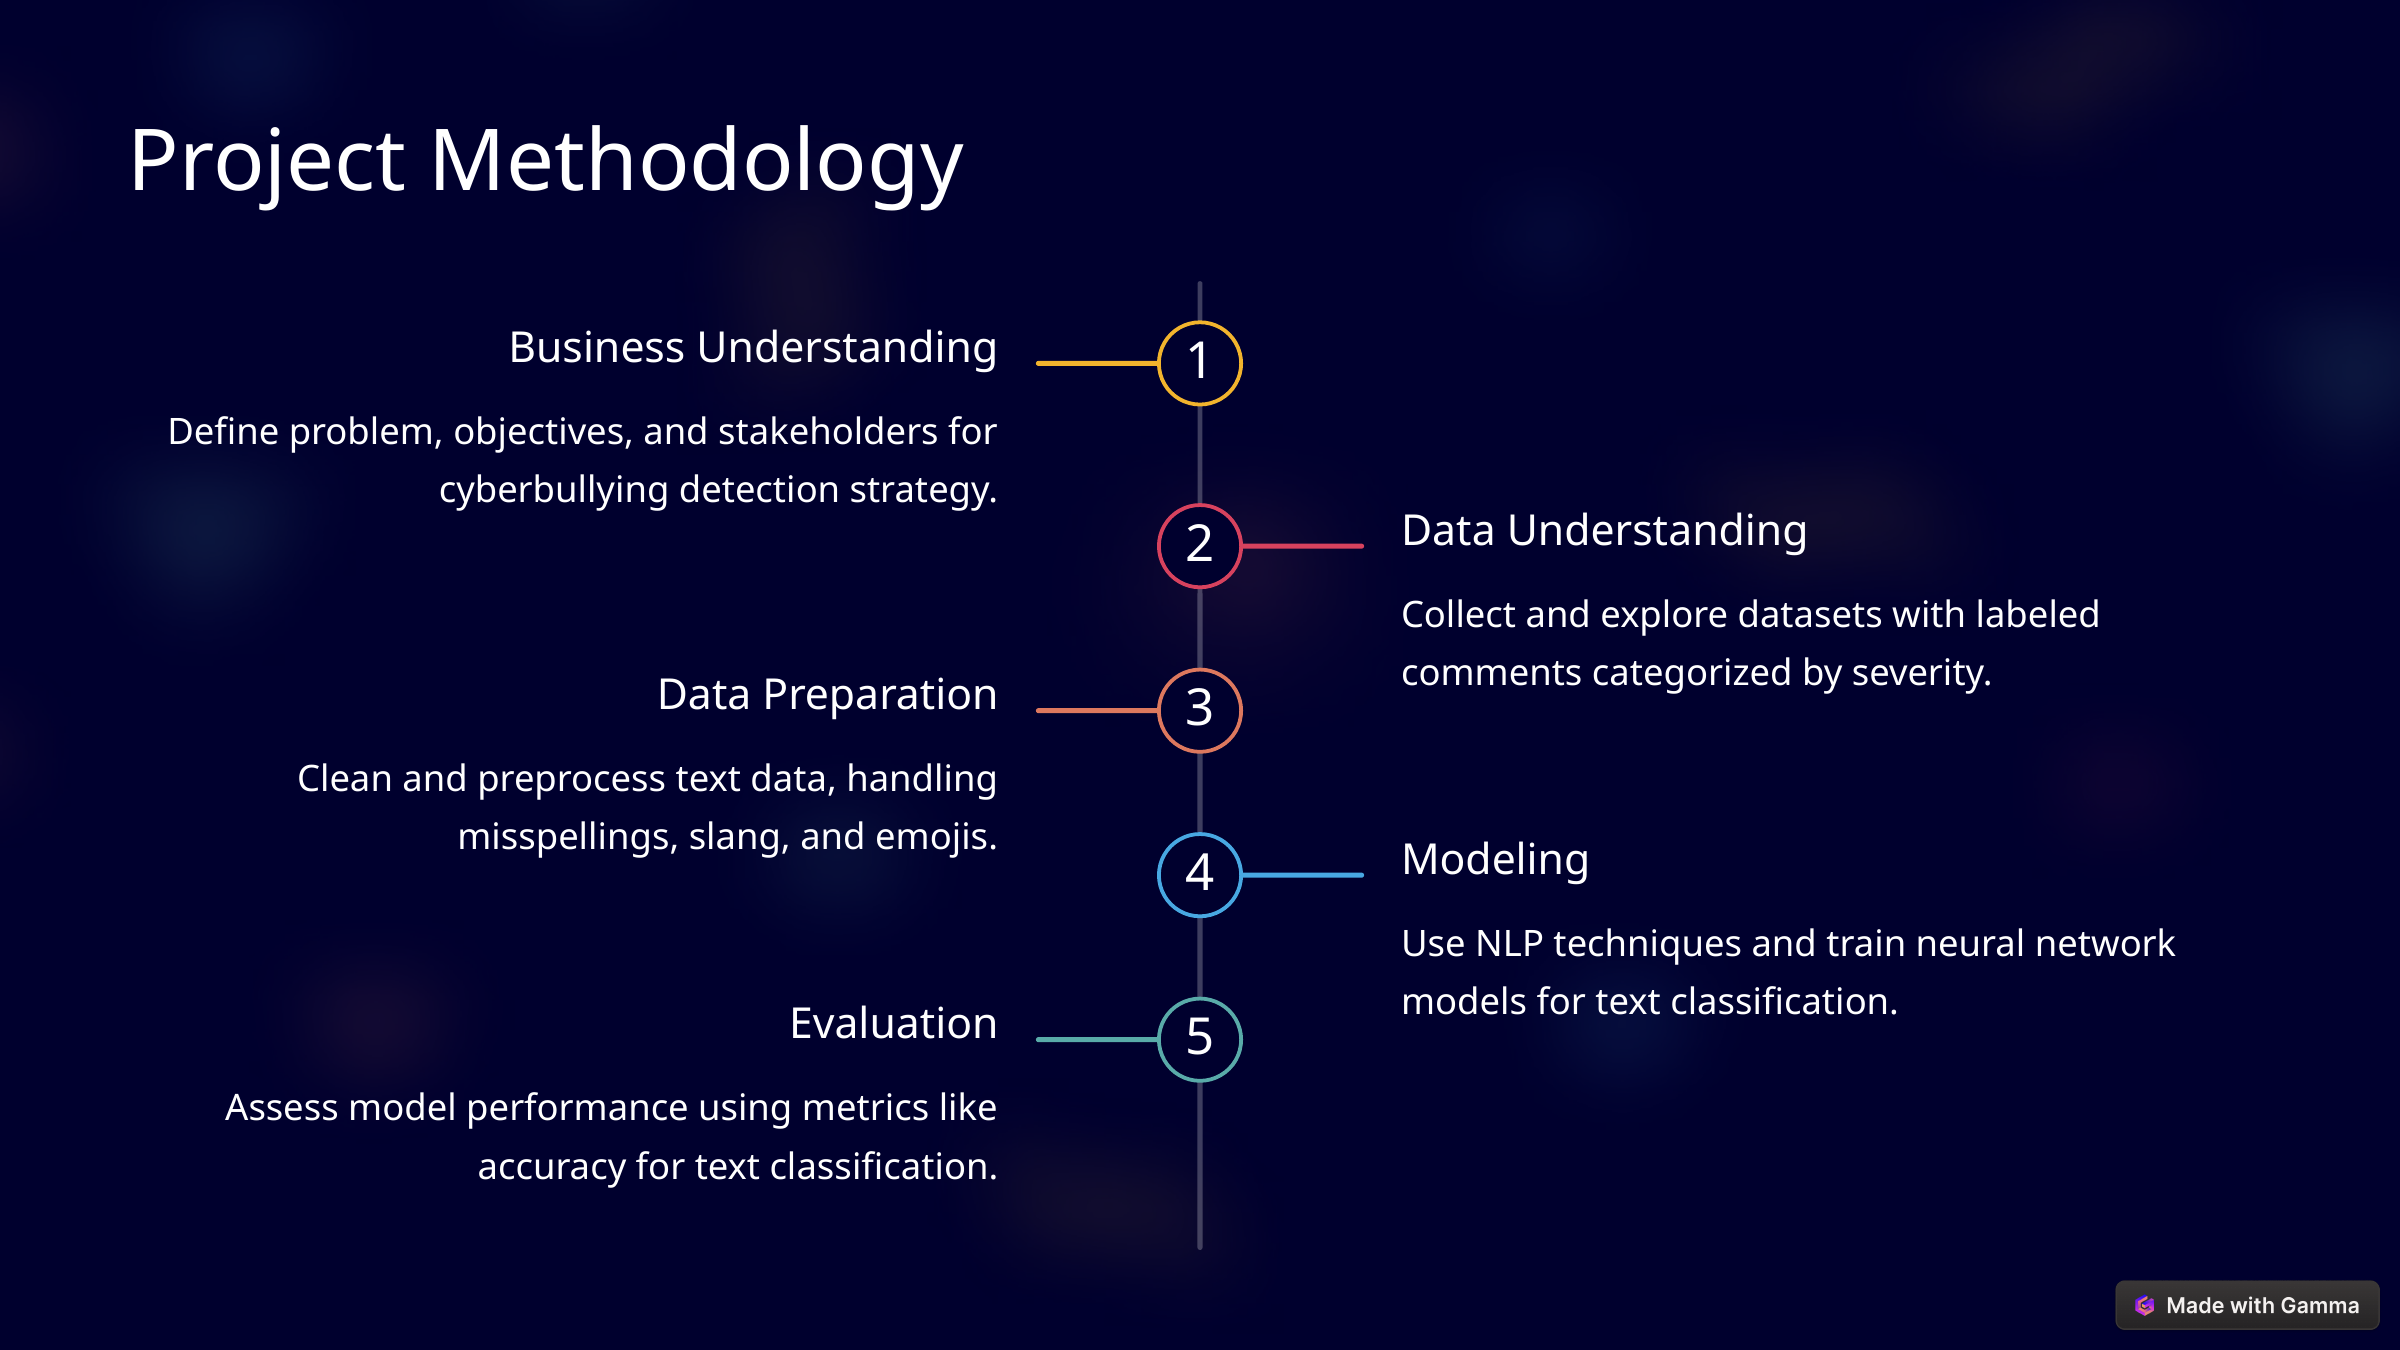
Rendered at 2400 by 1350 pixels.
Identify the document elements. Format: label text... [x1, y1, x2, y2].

text_box 2 [1184, 520, 1216, 572]
picture [2106, 1271, 2389, 1339]
text_box [1242, 872, 1365, 878]
text_box [1158, 998, 1242, 1081]
text_box [1197, 917, 1203, 998]
text_box 3 [1184, 684, 1216, 737]
text_box [1035, 708, 1159, 714]
text_box 5 [1184, 1013, 1216, 1066]
text_box [1197, 405, 1203, 505]
text_box Project Methodology [127, 100, 989, 208]
text_box [1158, 322, 1242, 405]
text_box [1158, 834, 1242, 917]
text_box 1 [1184, 337, 1216, 390]
text_box Evaluation [568, 993, 999, 1048]
text_box Define problem, objectives, and stakeholders for cyberbullying detection strategy. [127, 393, 999, 511]
text_box Clean and preprocess text data, handling misspellings, slang, and emojis. [127, 740, 999, 858]
text_box [1242, 543, 1365, 549]
text_box [1158, 669, 1242, 752]
text_box 4 [1184, 849, 1216, 901]
text_box Collect and explore datasets with labeled comments categorized by severity. [1401, 576, 2273, 694]
text_box [1158, 505, 1242, 588]
text_box [1197, 588, 1203, 669]
text_box Modeling [1401, 829, 1832, 884]
text_box Data Understanding [1401, 500, 1832, 555]
text_box Data Preparation [568, 664, 999, 719]
text_box Assess model performance using metrics like accuracy for text classification. [127, 1069, 999, 1187]
text_box Use NLP techniques and train neural network models for text classification. [1401, 905, 2273, 1023]
text_box [1035, 1037, 1159, 1043]
text_box Business Understanding [522, 317, 999, 372]
text_box [1035, 360, 1159, 366]
text_box [1197, 752, 1203, 834]
text_box [1197, 1081, 1203, 1250]
text_box [1197, 281, 1203, 322]
